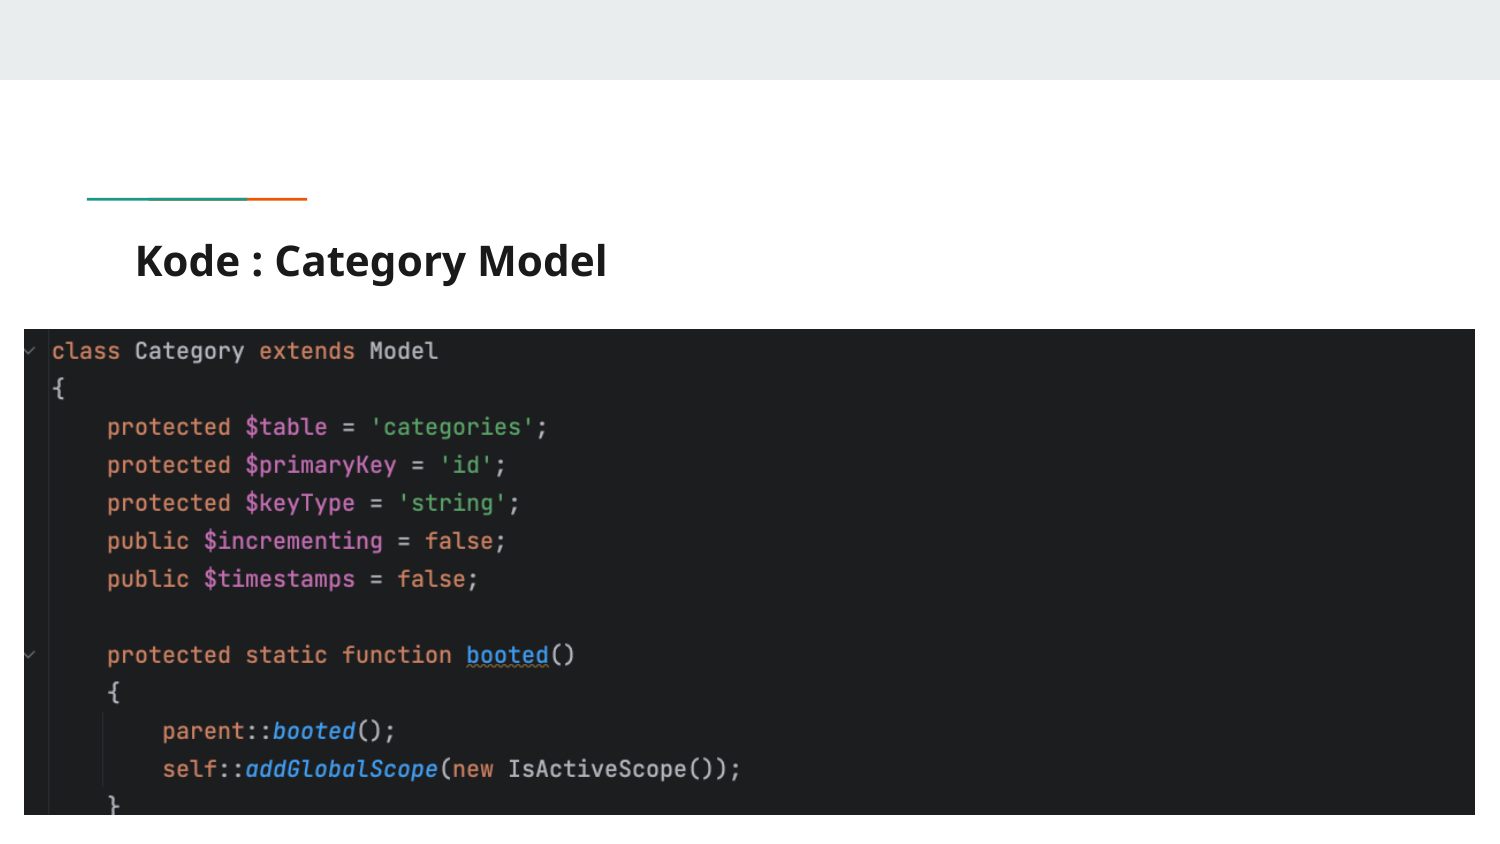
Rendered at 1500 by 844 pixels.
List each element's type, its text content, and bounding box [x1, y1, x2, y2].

picture [24, 328, 1476, 815]
title Kode : Category Model [119, 216, 1381, 305]
